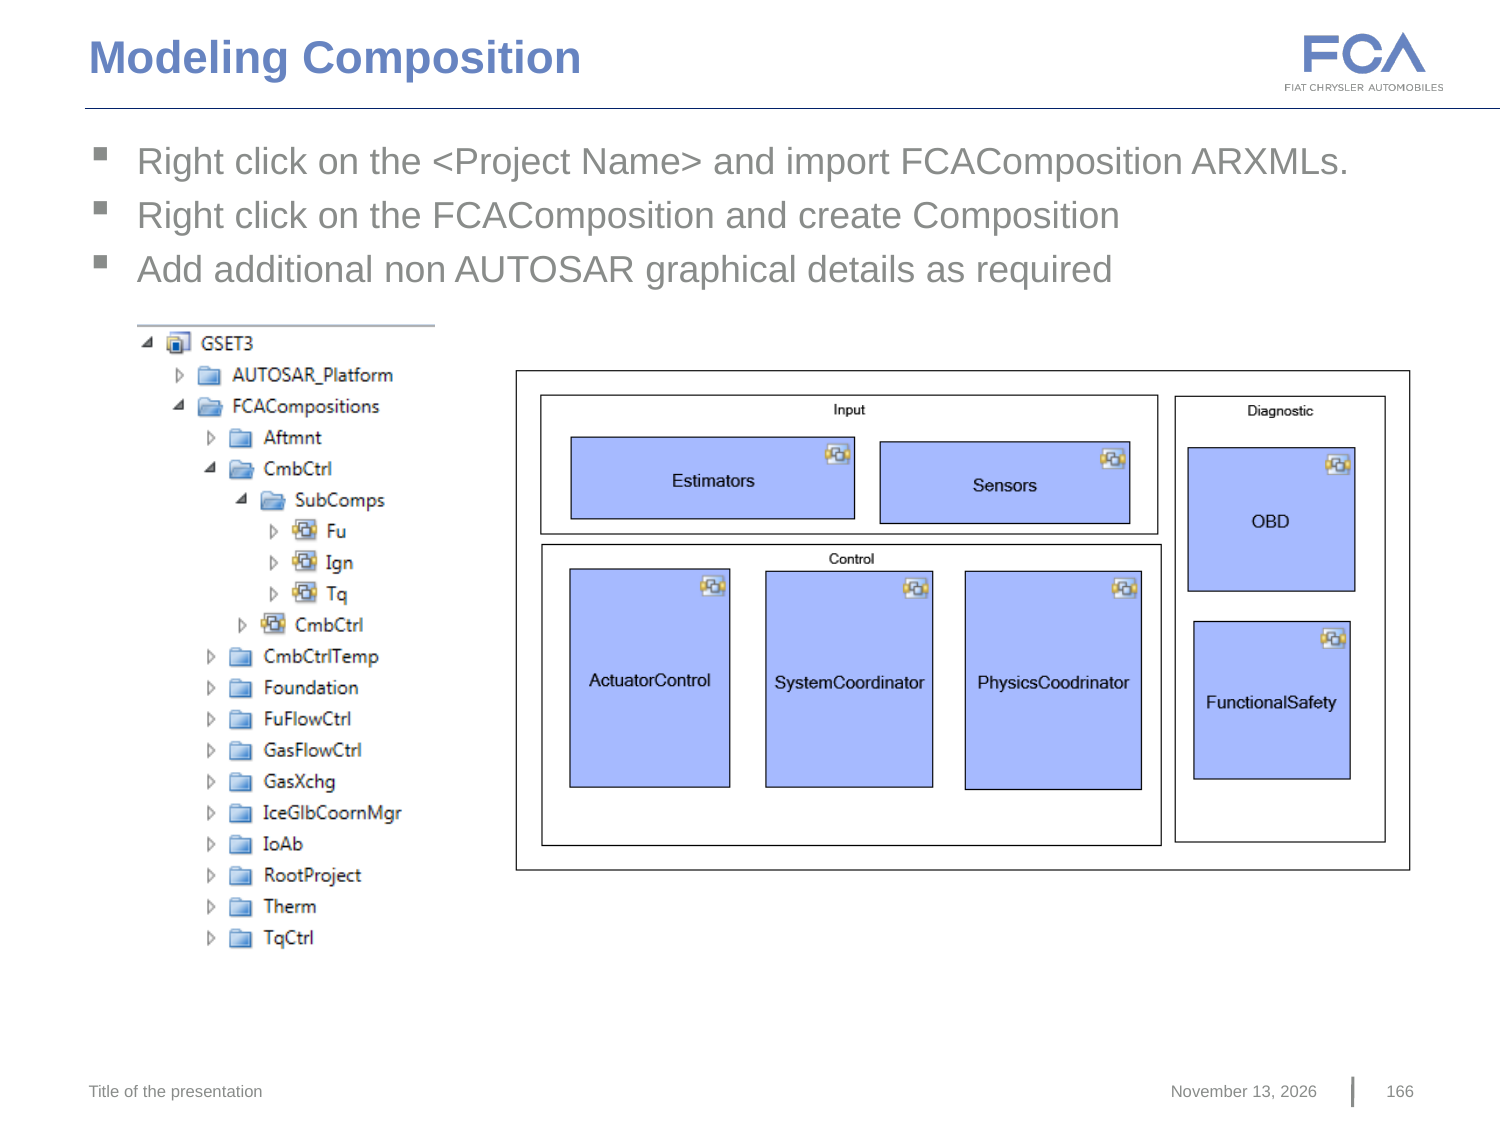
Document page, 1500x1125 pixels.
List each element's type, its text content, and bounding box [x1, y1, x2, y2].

picture [1285, 32, 1443, 91]
list Right click on the <Project Name> and import FCAComposition ARXMLs. Right click on the FCAComposition and create Composition Add additional non AUTOSAR graphical details as required [90, 137, 1410, 946]
footer Title of the presentation [88, 1080, 709, 1120]
picture [137, 323, 435, 958]
list Modeling Composition [88, 33, 1082, 87]
slide_number 166 [1386, 1080, 1439, 1114]
picture [503, 362, 1429, 894]
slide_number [1084, 1080, 1318, 1115]
